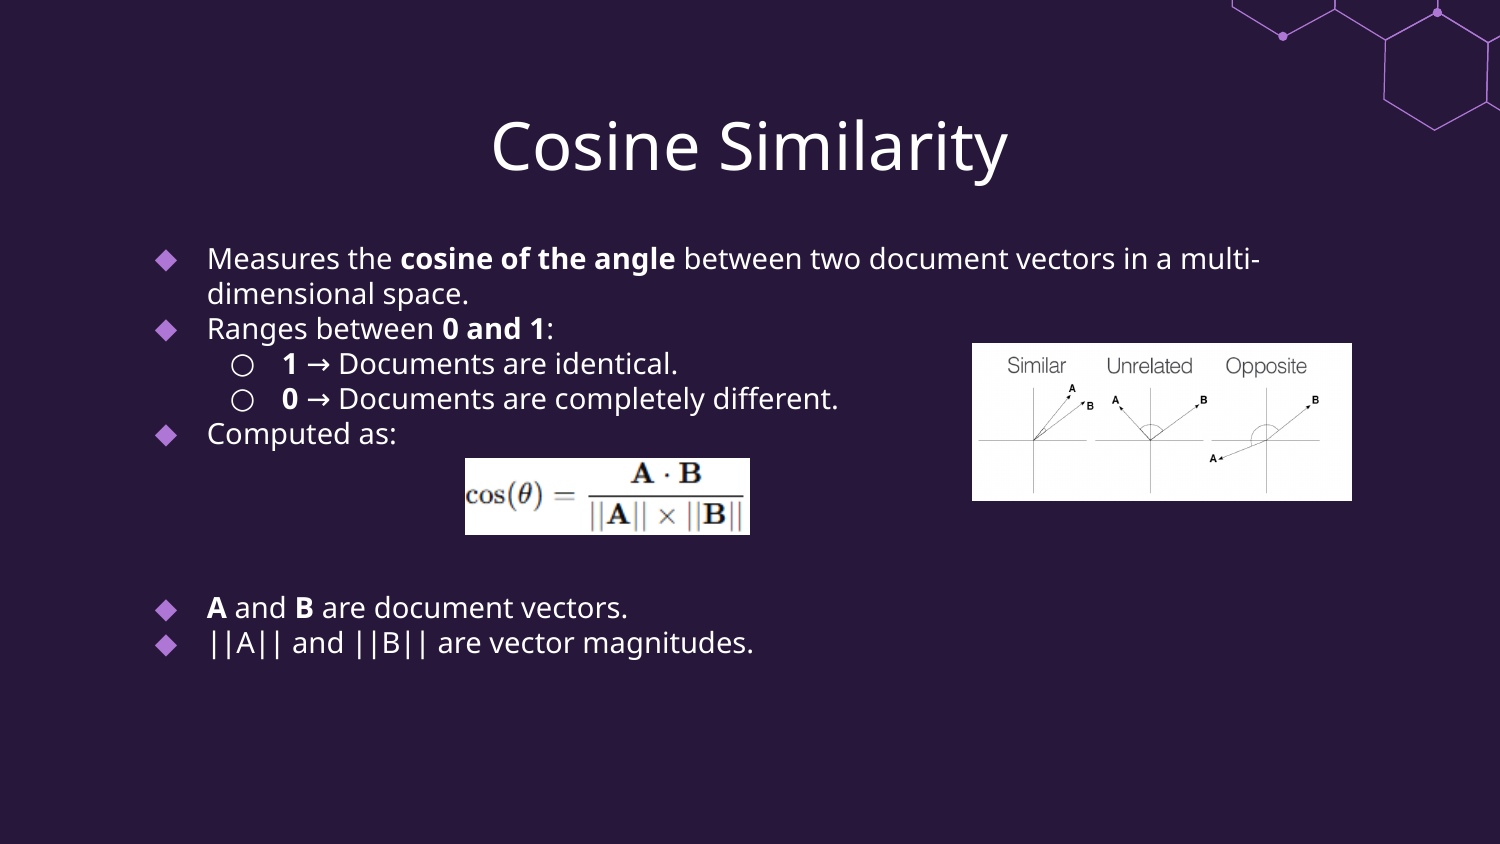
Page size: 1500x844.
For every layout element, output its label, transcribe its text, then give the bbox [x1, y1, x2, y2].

list Measures the cosine of the angle between two document vectors in a multi-dimensional space. Ranges between 0 and 1: 1 → Documents are identical. 0 → Documents are completely different. Computed as: A and B are document vectors. ∣∣A∣∣ and ∣∣B∣∣ are vector magnitudes. [116, 225, 1384, 769]
picture [972, 343, 1352, 501]
title Cosine Similarity [116, 88, 1383, 183]
picture [465, 458, 751, 536]
